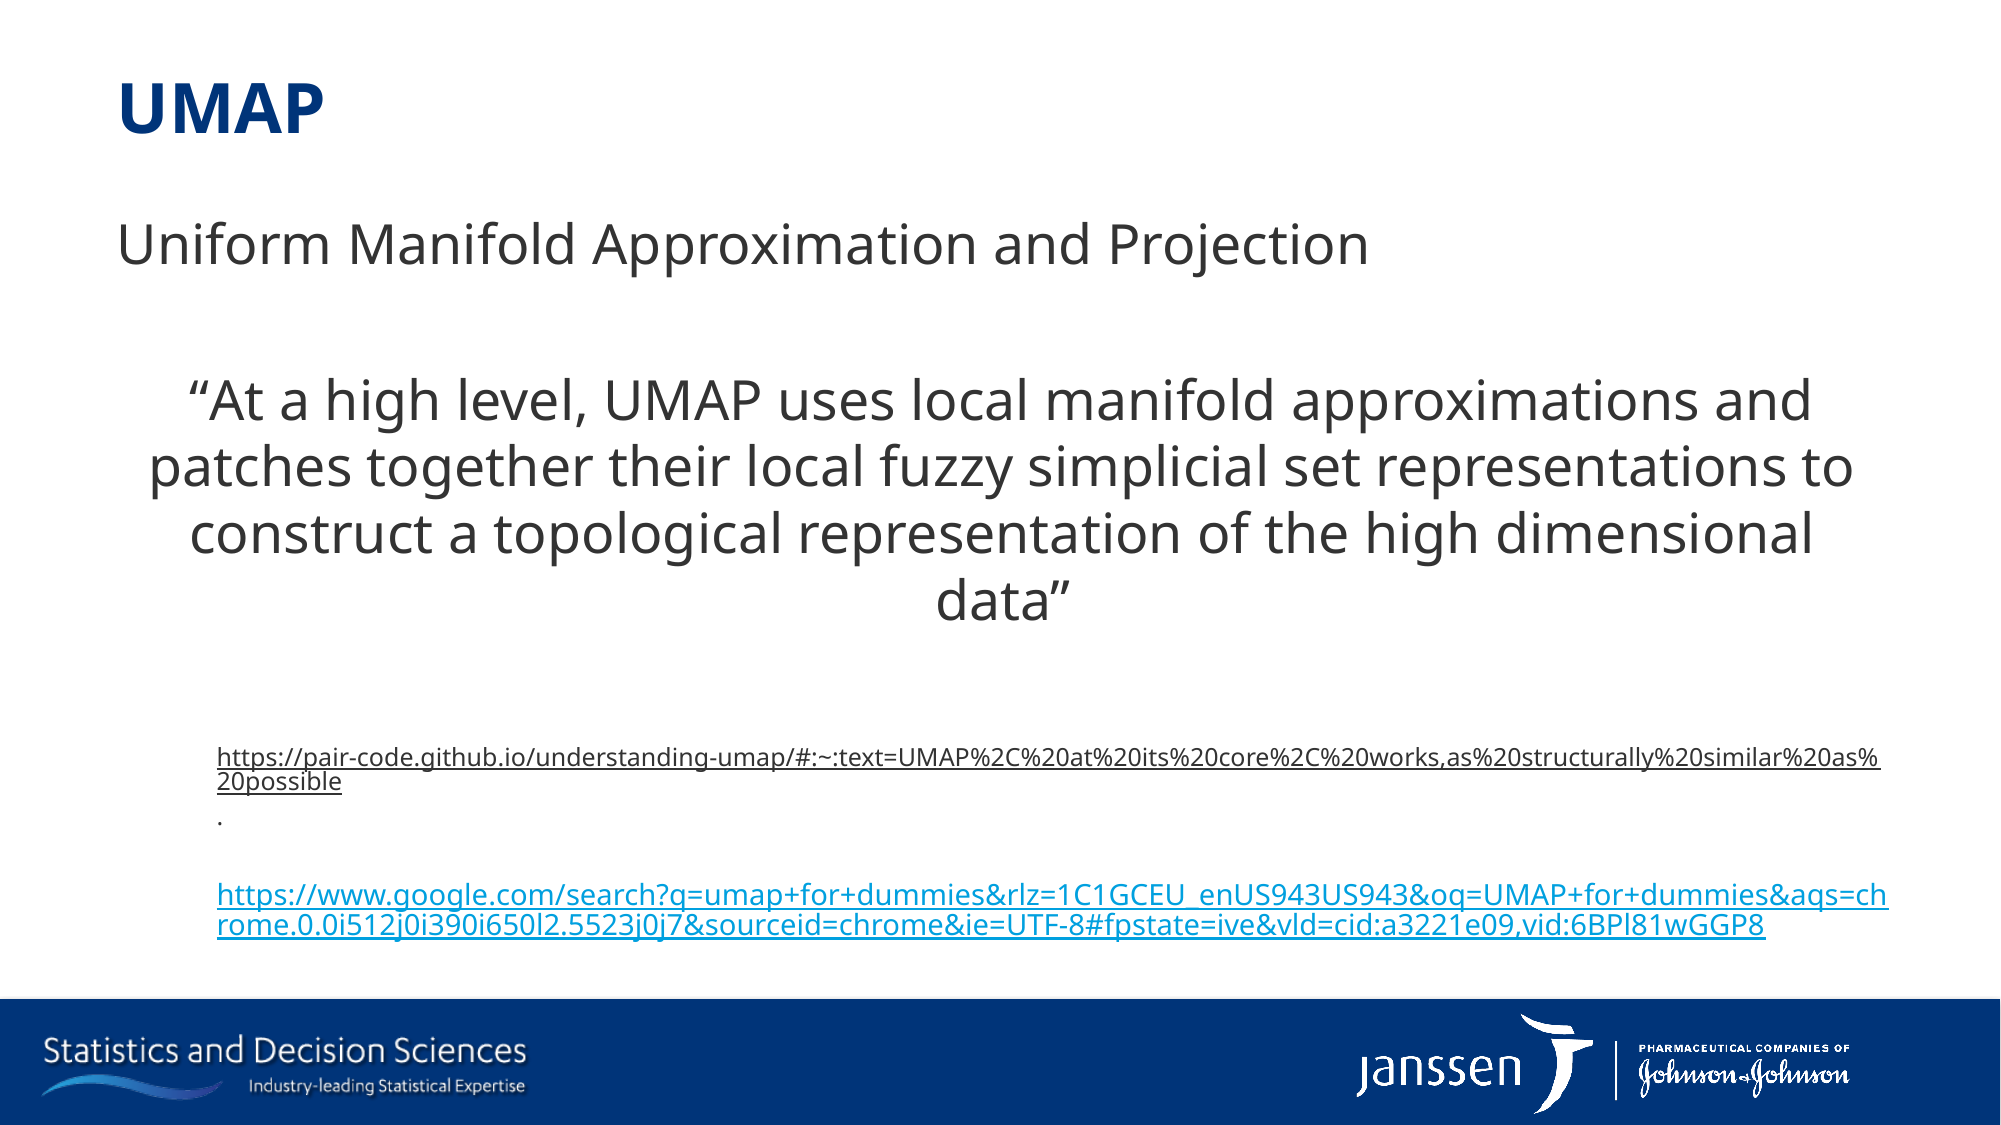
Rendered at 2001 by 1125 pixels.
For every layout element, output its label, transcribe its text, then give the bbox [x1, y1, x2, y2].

picture [1316, 972, 1890, 1125]
picture [41, 1033, 532, 1103]
list Uniform Manifold Approximation and Projection “At a high level, UMAP uses local manifold approximations and patches together their local fuzzy simplicial set representations to construct a topological representation of the high dimensional data” https://pair-code.github.io/understanding-umap/#:~:text=UMAP%2C%20at%20its%20core%2C%20works,as%20structurally%20similar%20as%20possible. https://www.google.com/search?q=umap+for+dummies&rlz=1C1GCEU_enUS943US943&oq=UMAP+for+dummies&aqs=chrome.0.0i512j0i390i650l2.5523j0j7&sourceid=chrome&ie=UTF-8#fpstate=ive&vld=cid:a3221e09,vid:6BPl81wGGP8 [101, 201, 1905, 945]
title UMAP [101, 24, 1905, 188]
